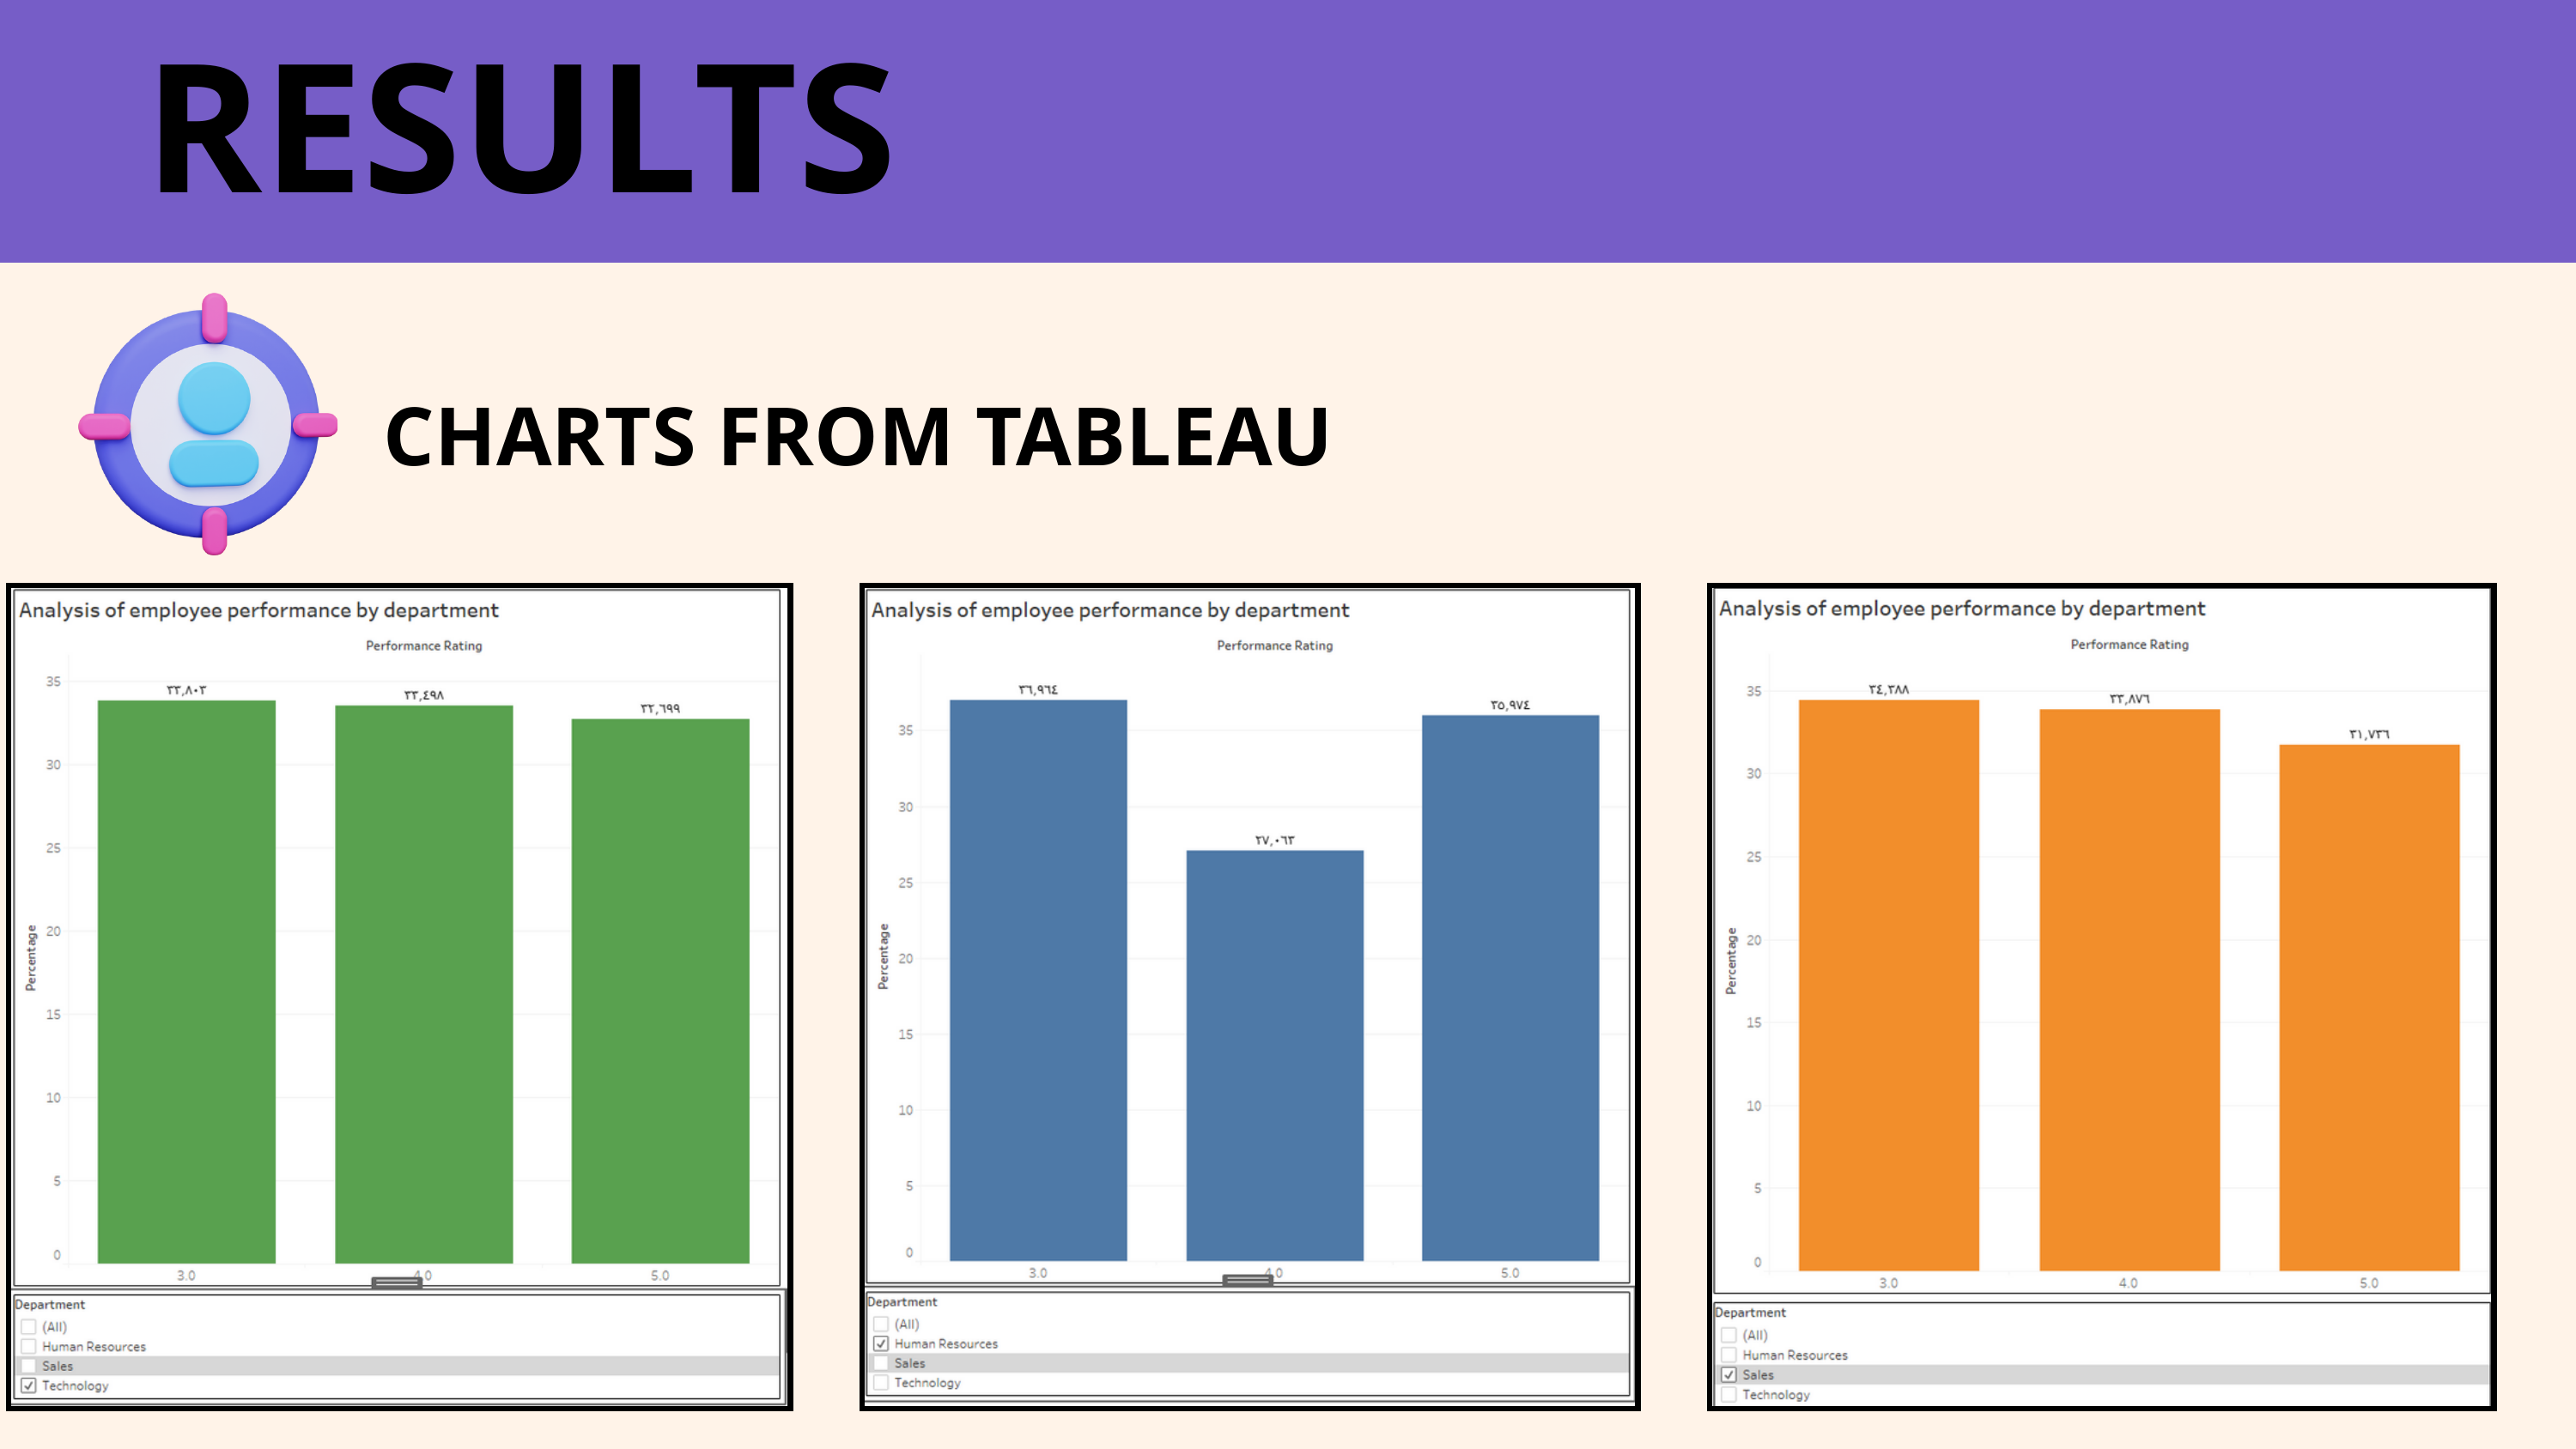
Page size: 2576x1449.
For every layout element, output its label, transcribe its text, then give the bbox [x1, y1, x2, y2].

text_box CHARTS FROM TABLEAU [383, 344, 1621, 482]
text_box [9, 585, 791, 1409]
text_box [0, 0, 2576, 263]
text_box [862, 585, 1638, 1409]
text_box [78, 293, 338, 555]
text_box [1710, 585, 2494, 1409]
text_box RESULTS [144, 49, 1667, 229]
